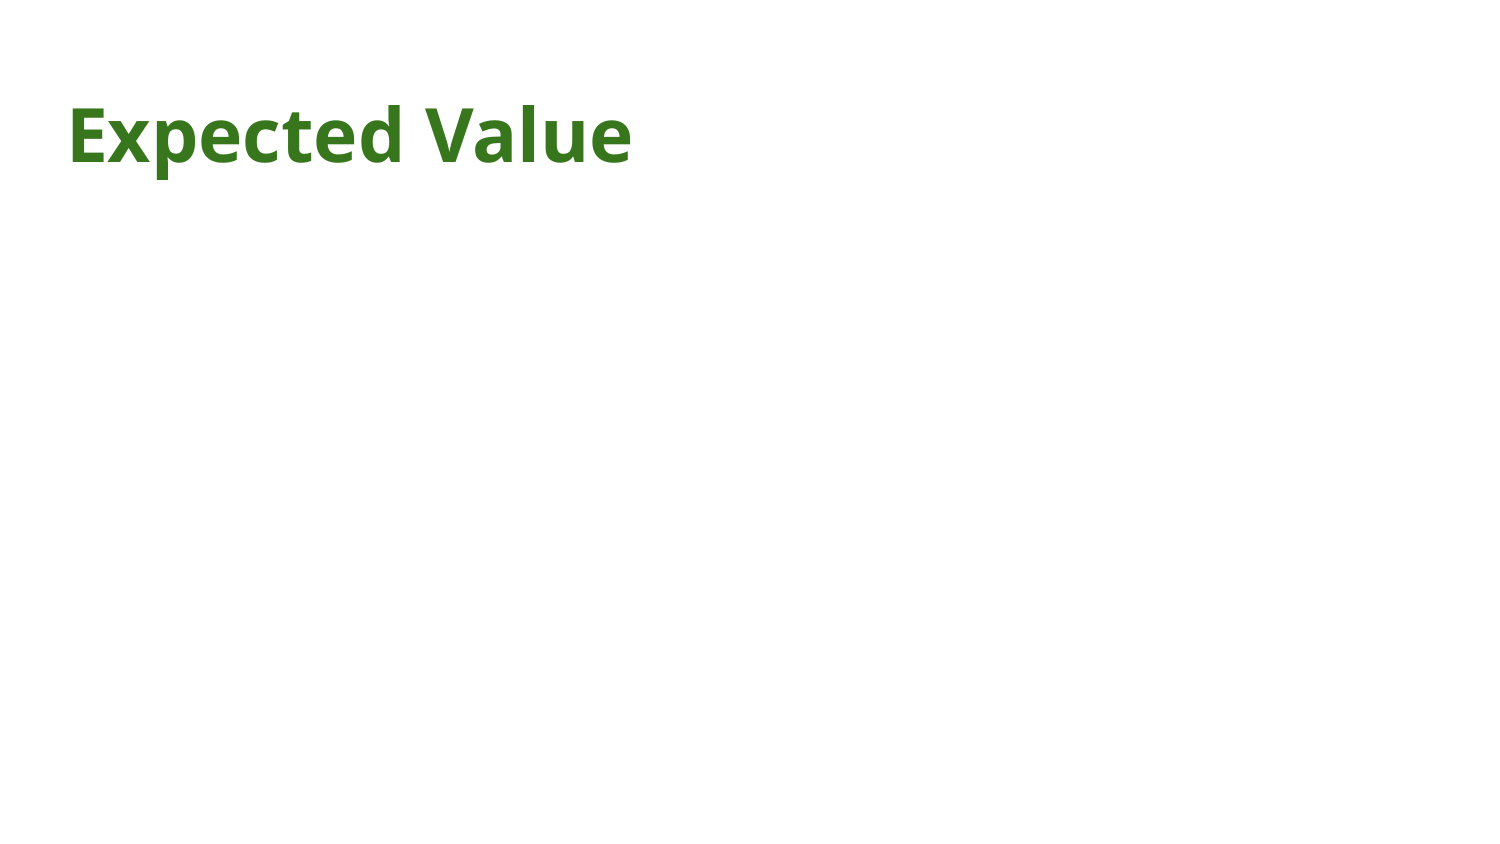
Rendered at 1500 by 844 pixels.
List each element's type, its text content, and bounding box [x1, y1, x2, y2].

title Expected Value [51, 72, 1449, 167]
